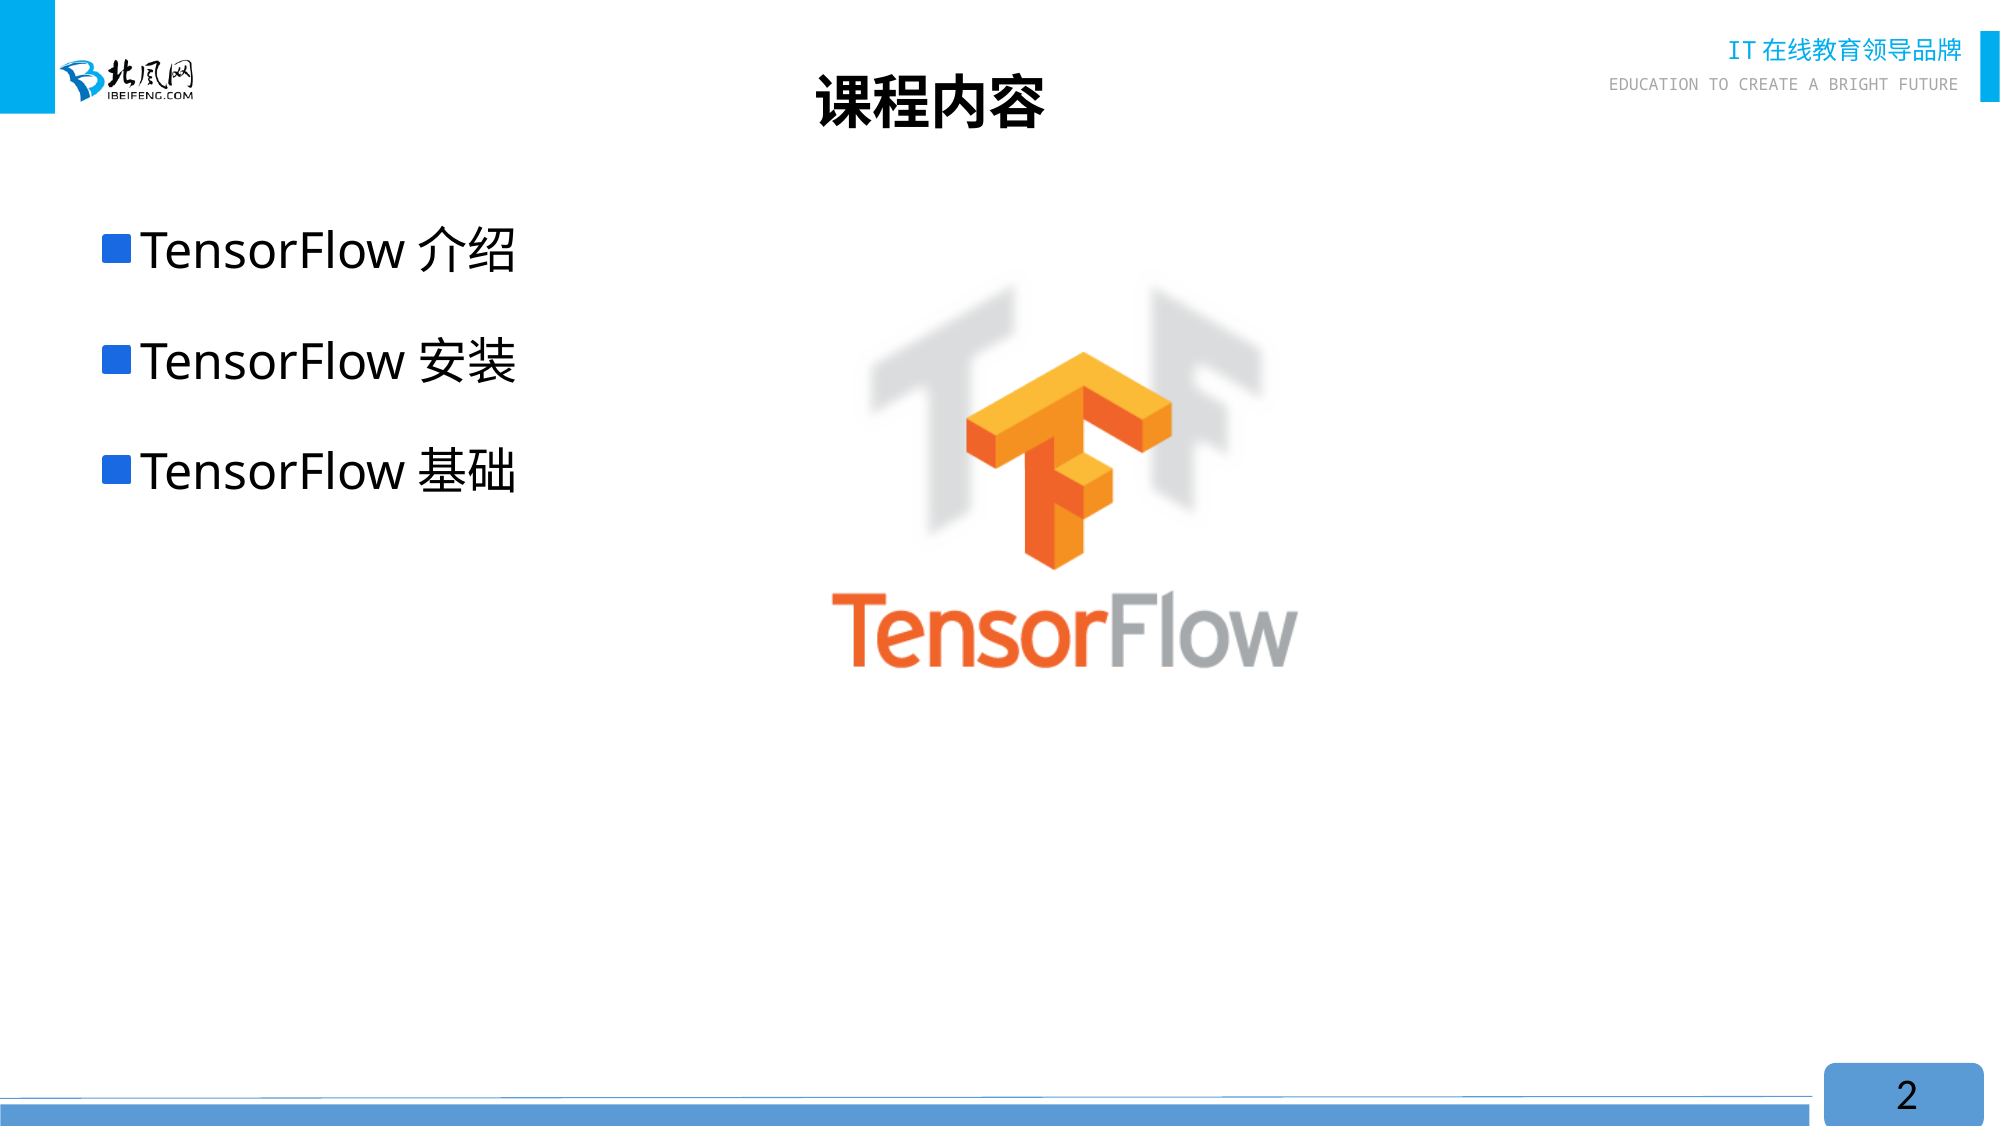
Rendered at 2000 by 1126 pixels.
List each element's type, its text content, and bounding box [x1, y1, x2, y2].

title 课程内容 [255, 42, 1606, 167]
picture [102, 234, 131, 263]
picture [56, 54, 198, 103]
picture [102, 455, 131, 484]
picture [819, 267, 1309, 685]
picture [102, 345, 131, 374]
list TensorFlow介绍 TensorFlow安装 TensorFlow基础 [87, 180, 1922, 1028]
